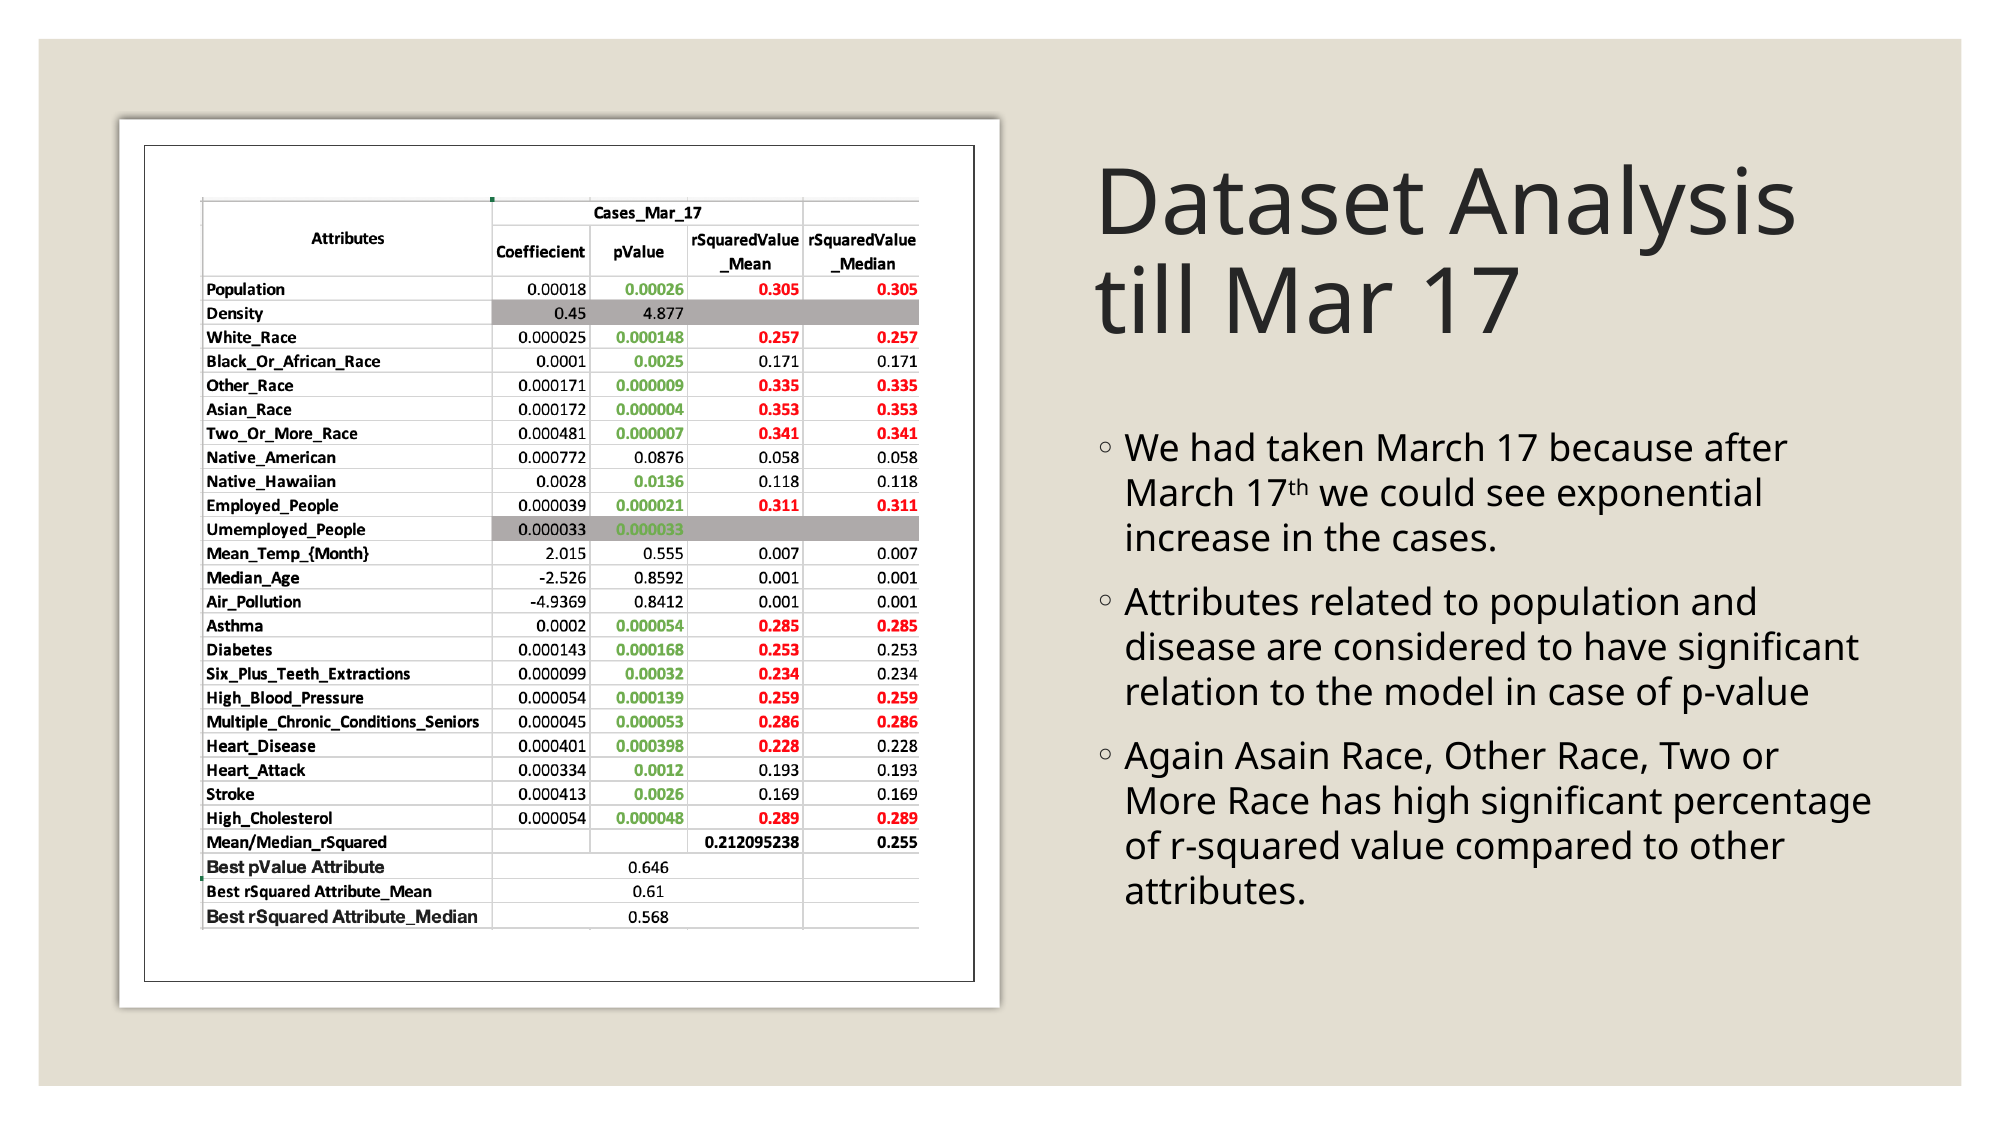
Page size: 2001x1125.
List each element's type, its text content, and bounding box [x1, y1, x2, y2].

text_box [119, 119, 1000, 1008]
title Dataset Analysis till Mar 17 [1079, 119, 1893, 390]
picture [200, 197, 919, 930]
text_box [144, 145, 974, 982]
list We had taken March 17 because after March 17th we could see exponential increase in the cases. Attributes related to population and disease are considered to have significant relation to the model in case of p-value Again Asain Race, Other Race, Two or More Race has high significant percentage of r-squared value compared to other attributes. [1079, 416, 1893, 990]
